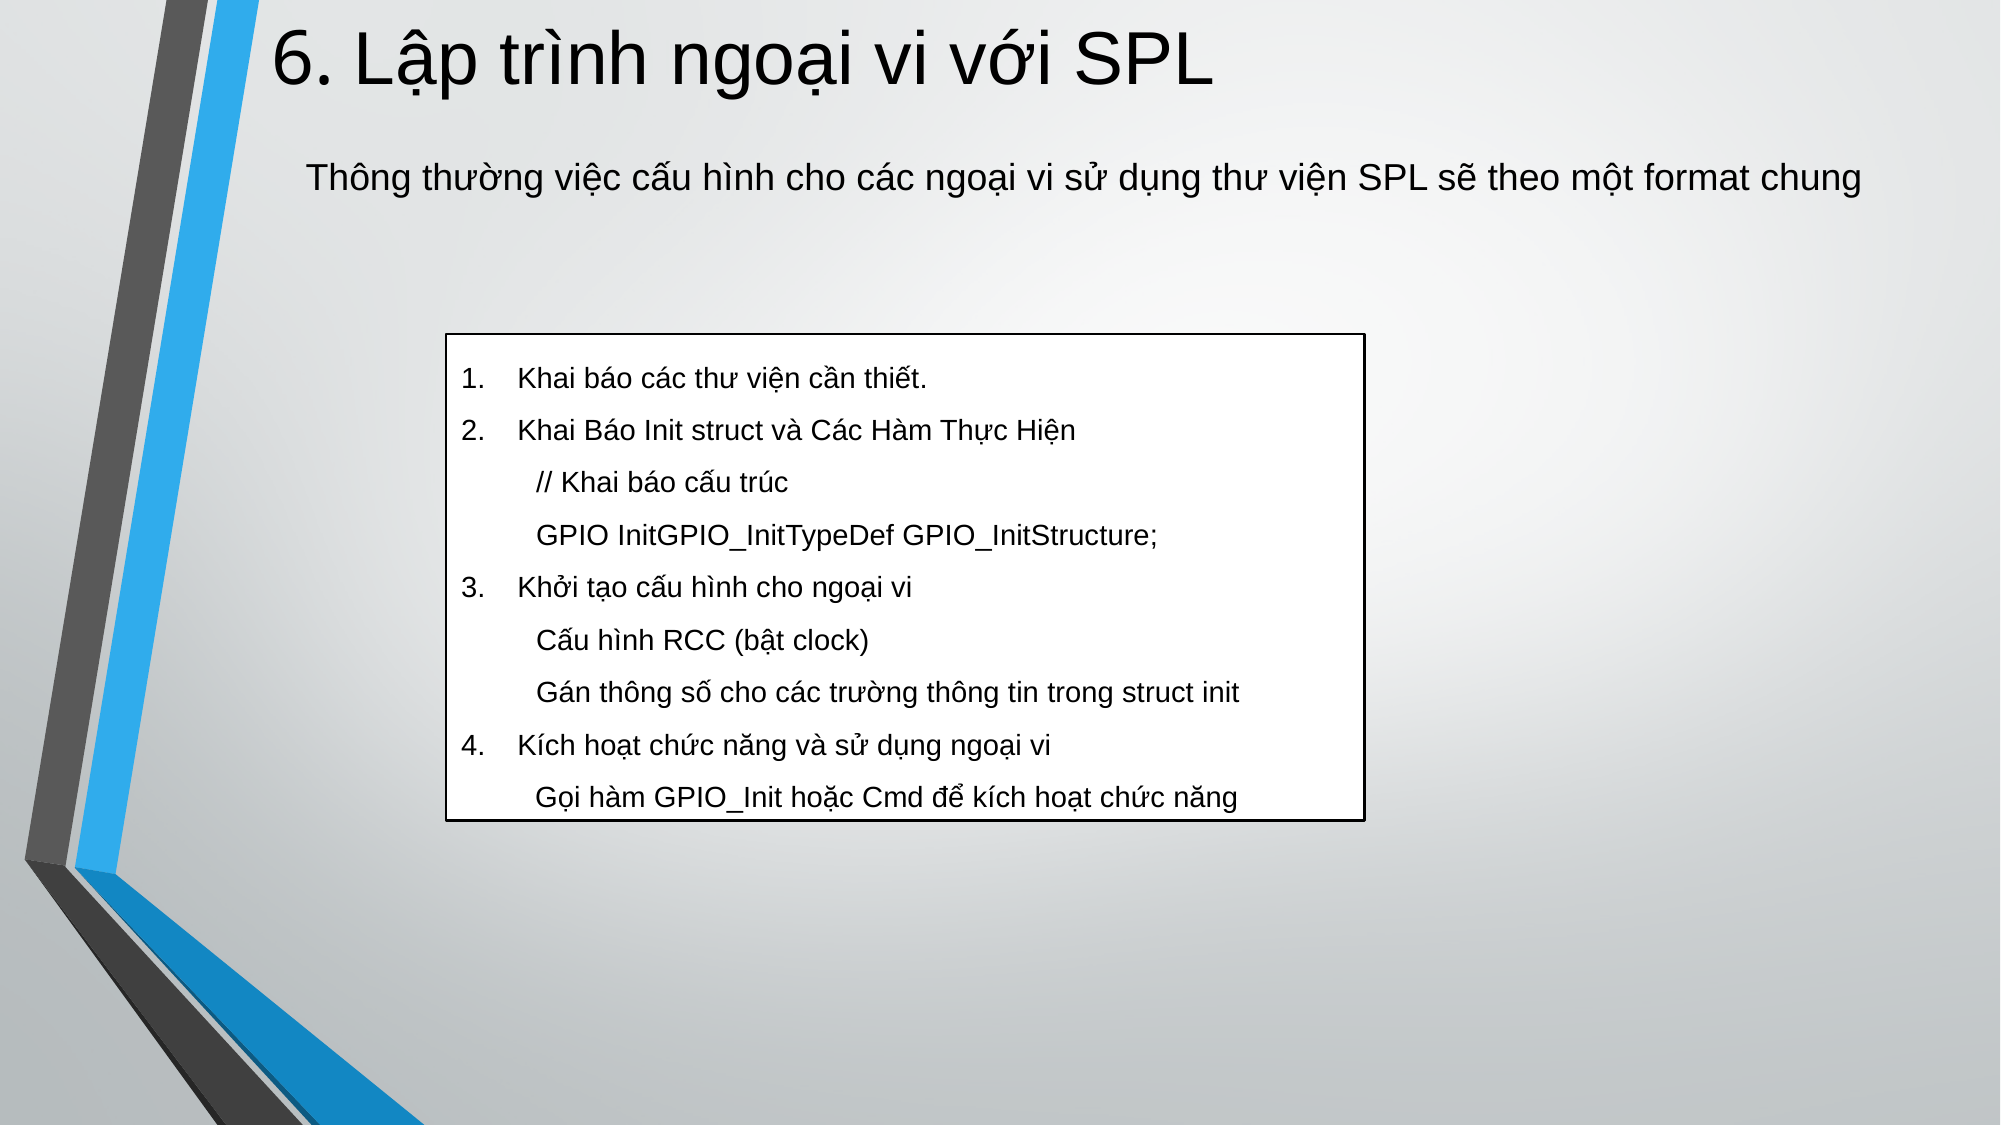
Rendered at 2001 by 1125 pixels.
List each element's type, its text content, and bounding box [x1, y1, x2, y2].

text_box Thông thường việc cấu hình cho các ngoại vi sử dụng thư viện SPL sẽ theo một format chung [290, 122, 1931, 206]
title 6. Lập trình ngoại vi với SPL [256, 0, 1957, 123]
text_box Khai báo các thư viện cần thiết. Khai Báo Init struct và Các Hàm Thực Hiện // Khai báo cấu trúc GPIO InitGPIO_InitTypeDef GPIO_InitStructure; Khởi tạo cấu hình cho ngoại vi Cấu hình RCC (bật clock) Gán thông số cho các trường thông tin trong struct init Kích hoạt chức năng và sử dụng ngoại vi Gọi hàm GPIO_Init hoặc Cmd để kích hoạt chức năng [445, 333, 1366, 822]
